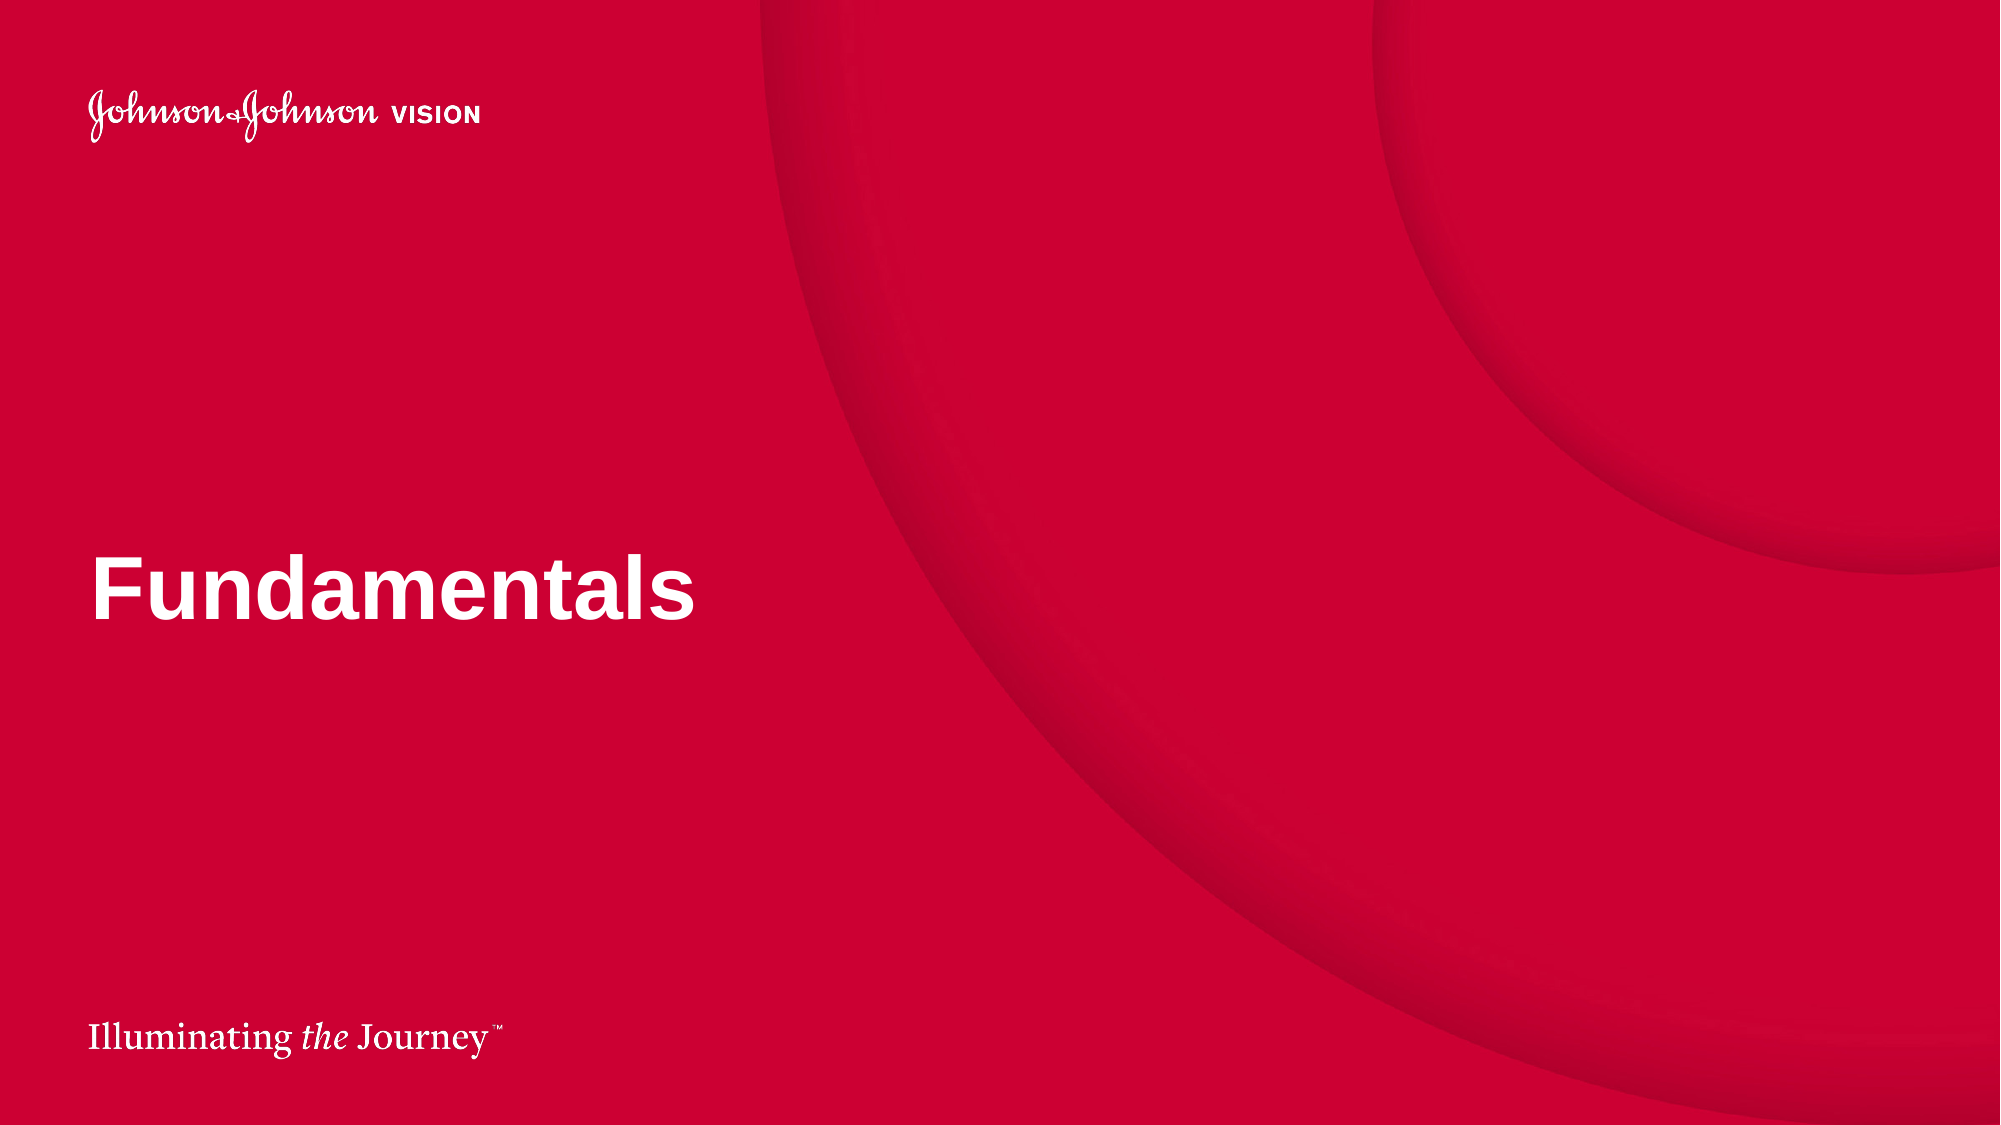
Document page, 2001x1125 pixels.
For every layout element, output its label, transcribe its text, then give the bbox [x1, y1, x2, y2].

picture [0, 0, 2000, 1125]
list Fundamentals [75, 265, 1708, 645]
